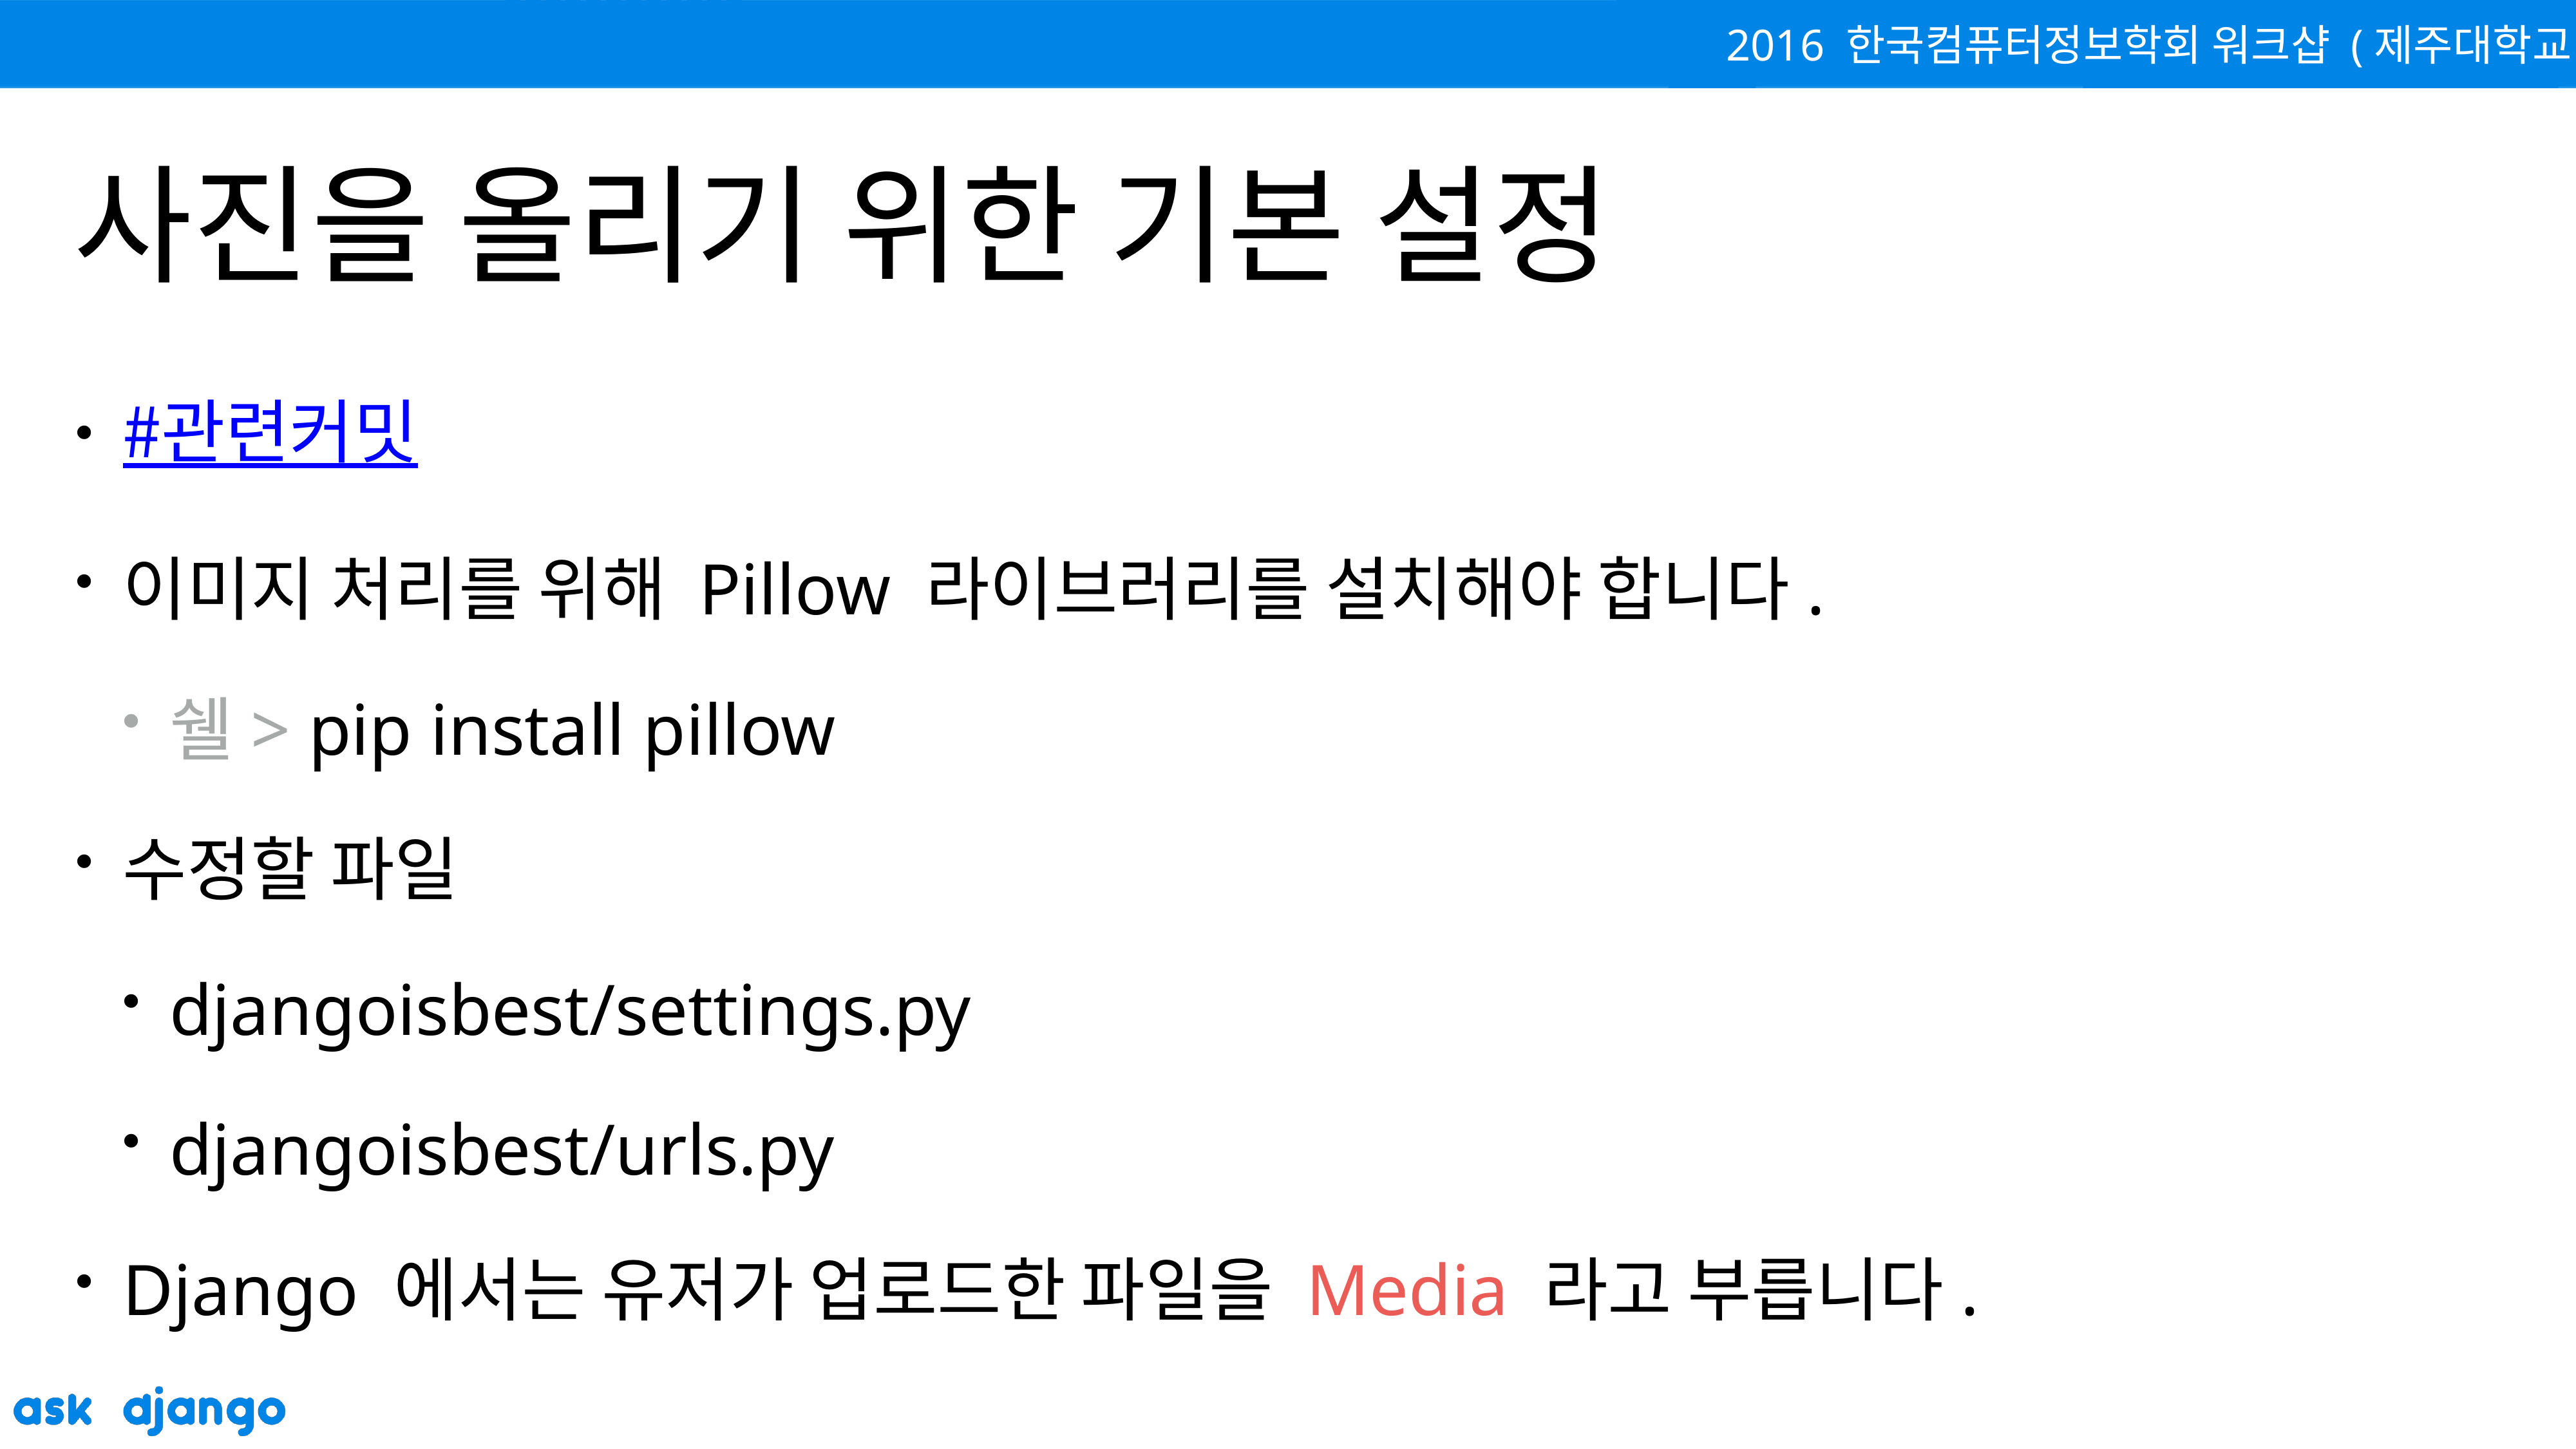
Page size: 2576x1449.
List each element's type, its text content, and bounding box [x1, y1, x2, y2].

picture [0, 0, 2576, 88]
title 사진을 올리기 위한 기본 설정 [68, 100, 2508, 343]
list #관련커밋 이미지 처리를 위해 Pillow 라이브러리를 설치해야 합니다. 쉘> pip install pillow 수정할 파일 djangoisbest/settings.py djangoisbest/urls.py Django 에서는 유저가 업로드한 파일을 Media 라고 부릅니다. [70, 341, 2506, 1376]
picture [1, 1375, 295, 1448]
